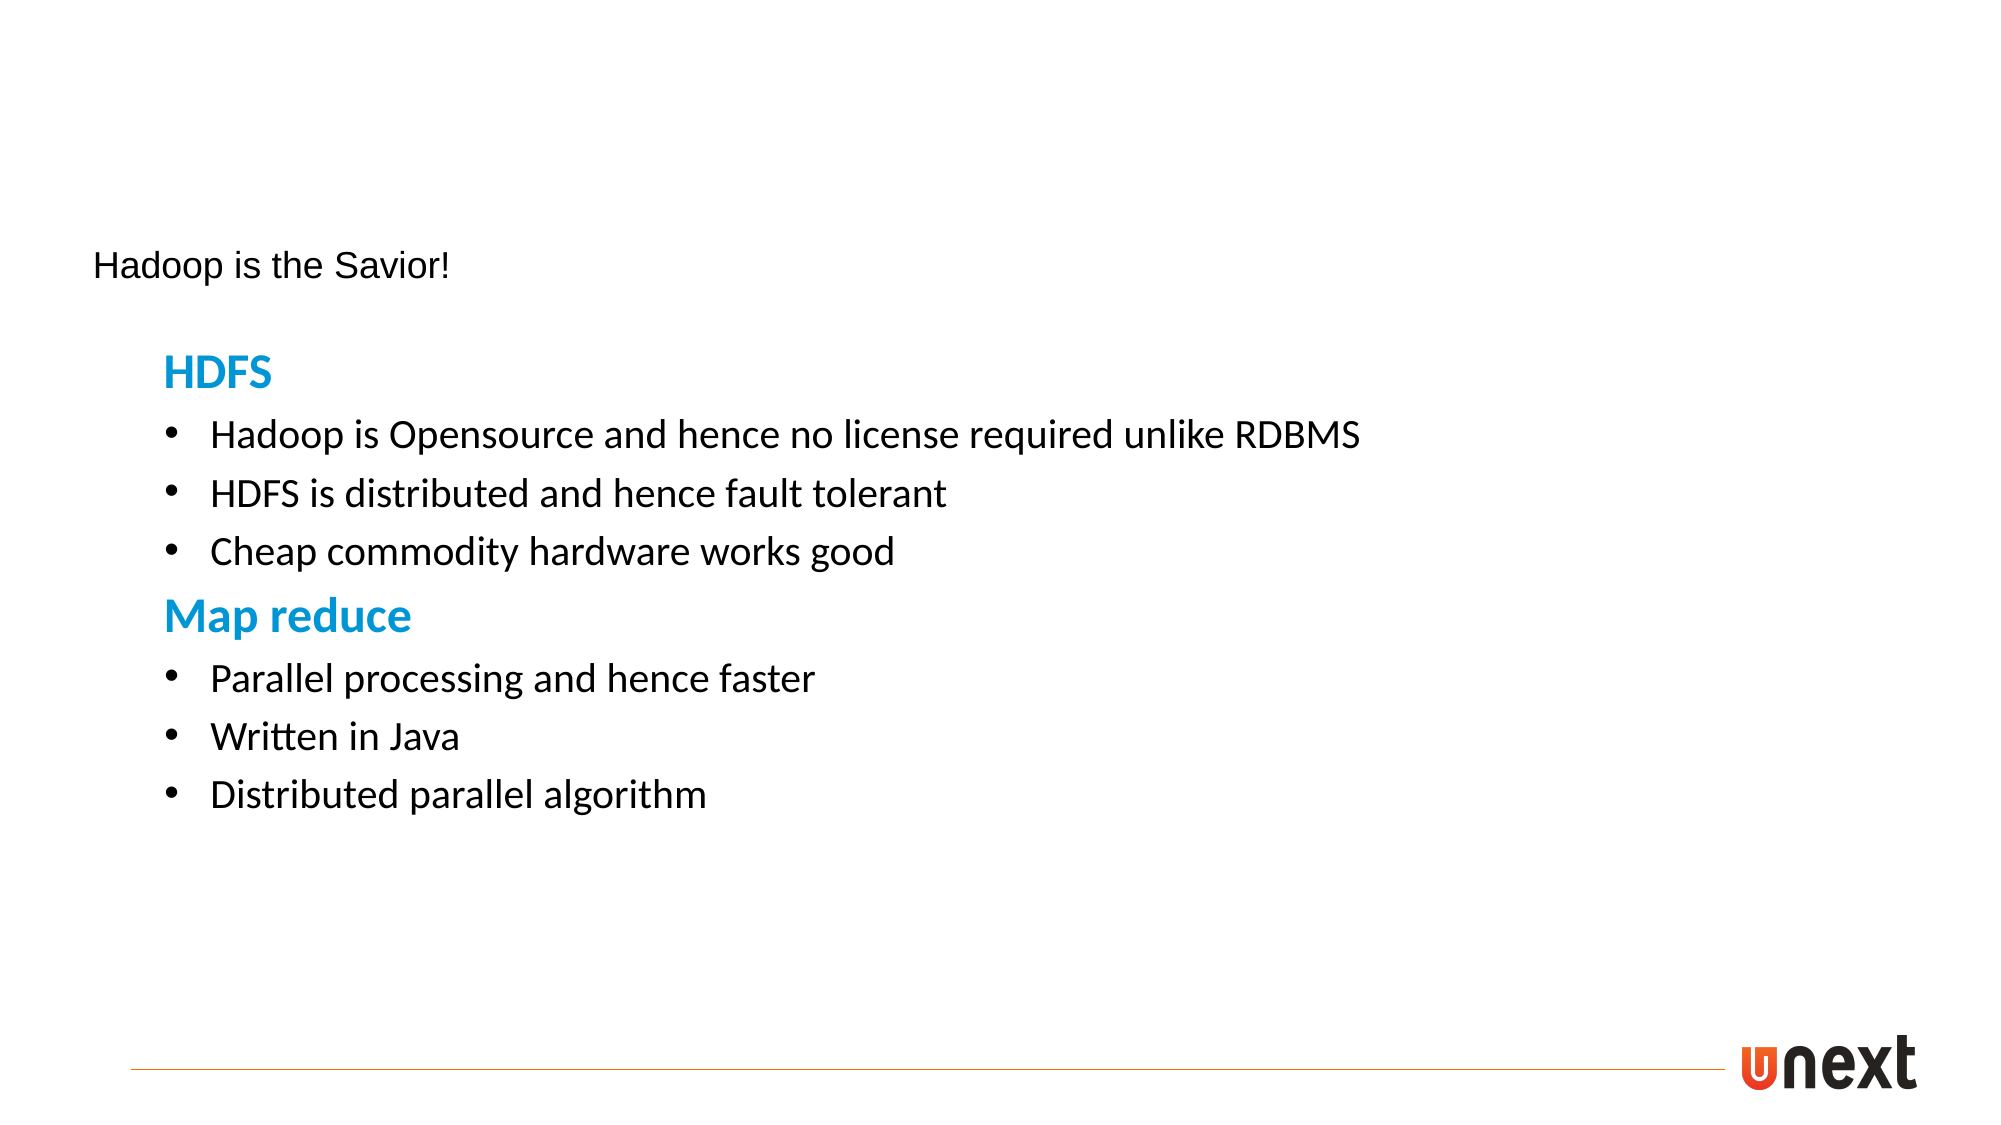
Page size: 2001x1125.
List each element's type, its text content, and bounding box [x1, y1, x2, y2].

text_box Hadoop is the Savior! [78, 233, 1070, 294]
picture [1742, 1035, 1917, 1090]
text_box HDFS Hadoop is Opensource and hence no license required unlike RDBMS HDFS is distributed and hence fault tolerant Cheap commodity hardware works good Map reduce Parallel processing and hence faster Written in Java Distributed parallel algorithm [148, 331, 1500, 825]
